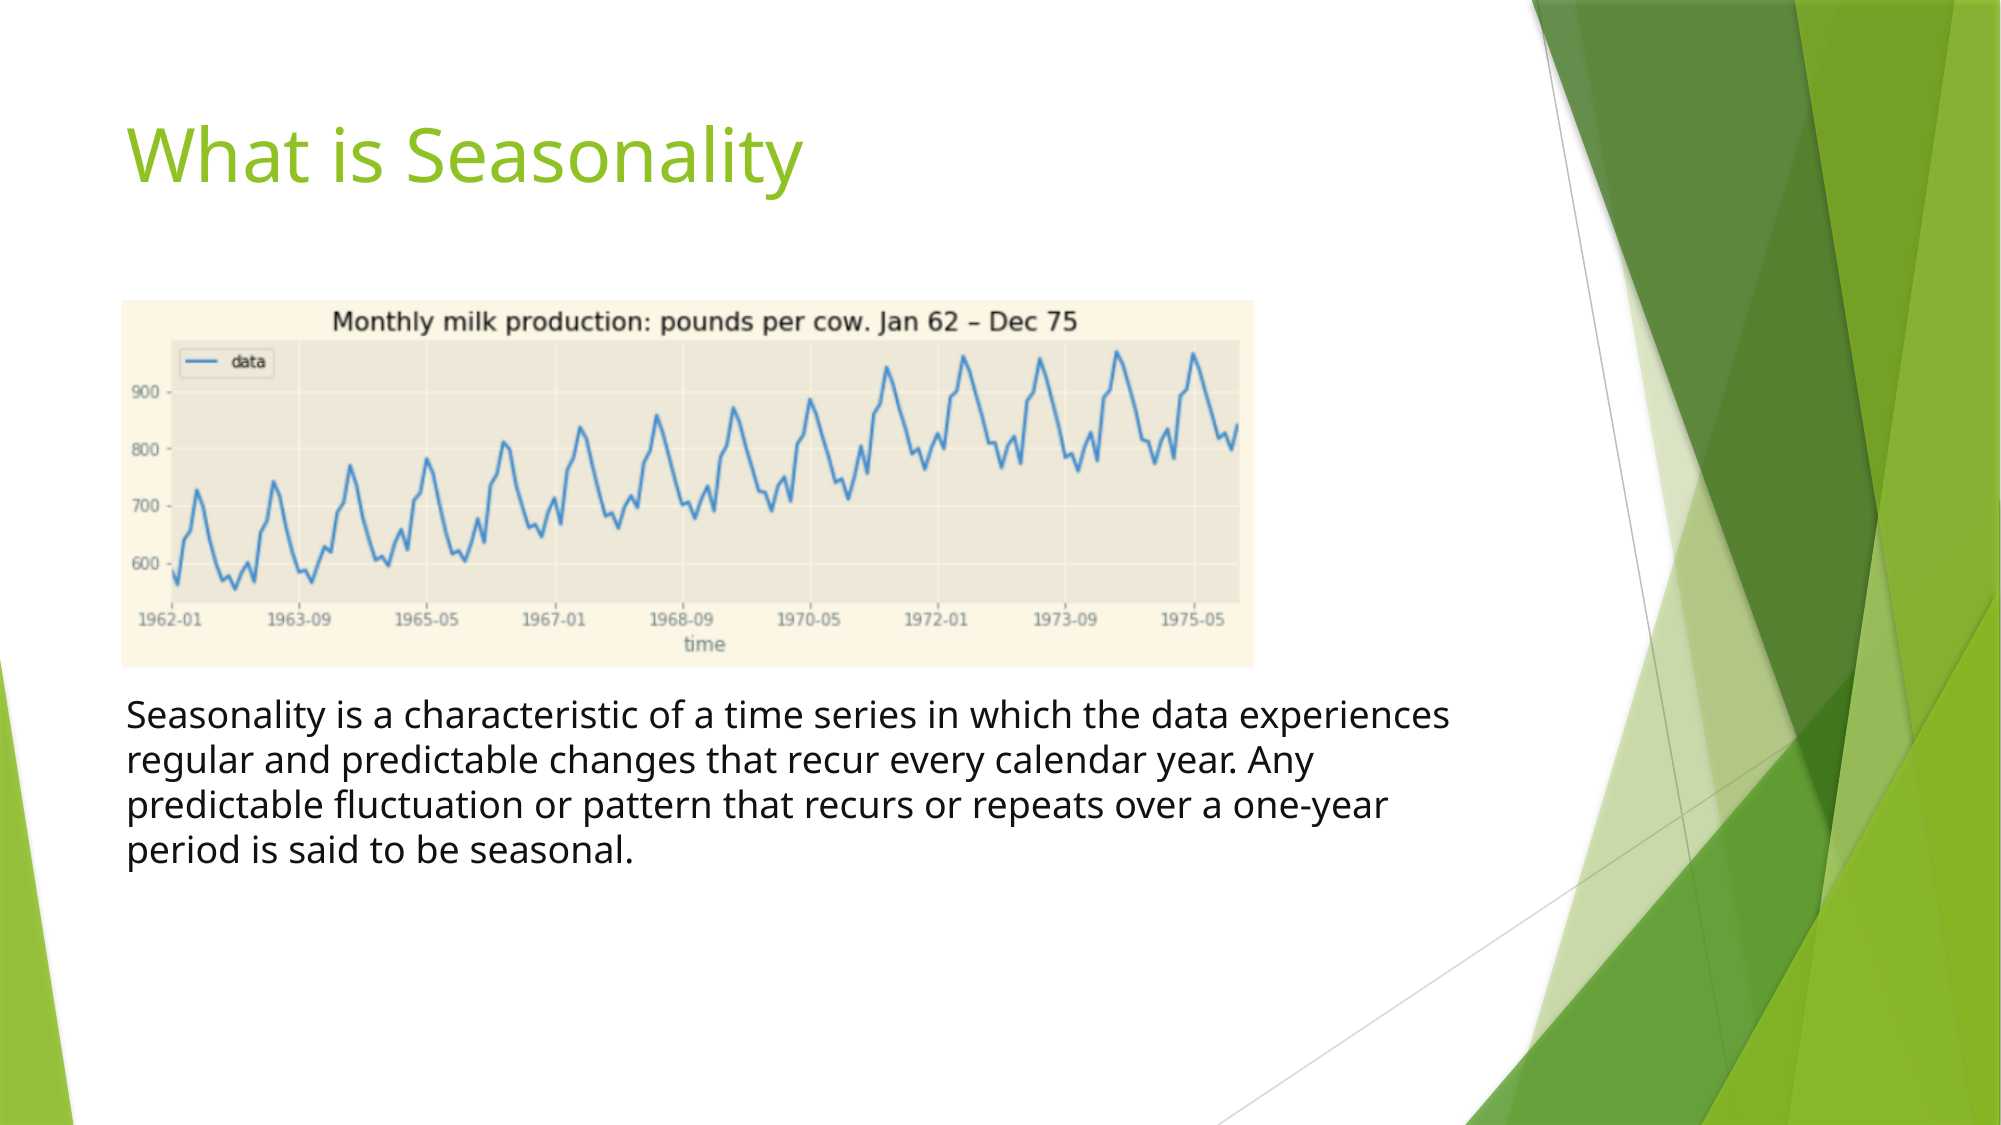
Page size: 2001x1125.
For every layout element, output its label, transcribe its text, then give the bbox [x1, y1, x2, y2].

picture [110, 294, 1264, 690]
list Seasonality is a characteristic of a time series in which the data experiences regular and predictable changes that recur every calendar year. Any predictable fluctuation or pattern that recurs or repeats over a one-year period is said to be seasonal. [111, 354, 1522, 992]
title What is Seasonality [111, 99, 1522, 317]
